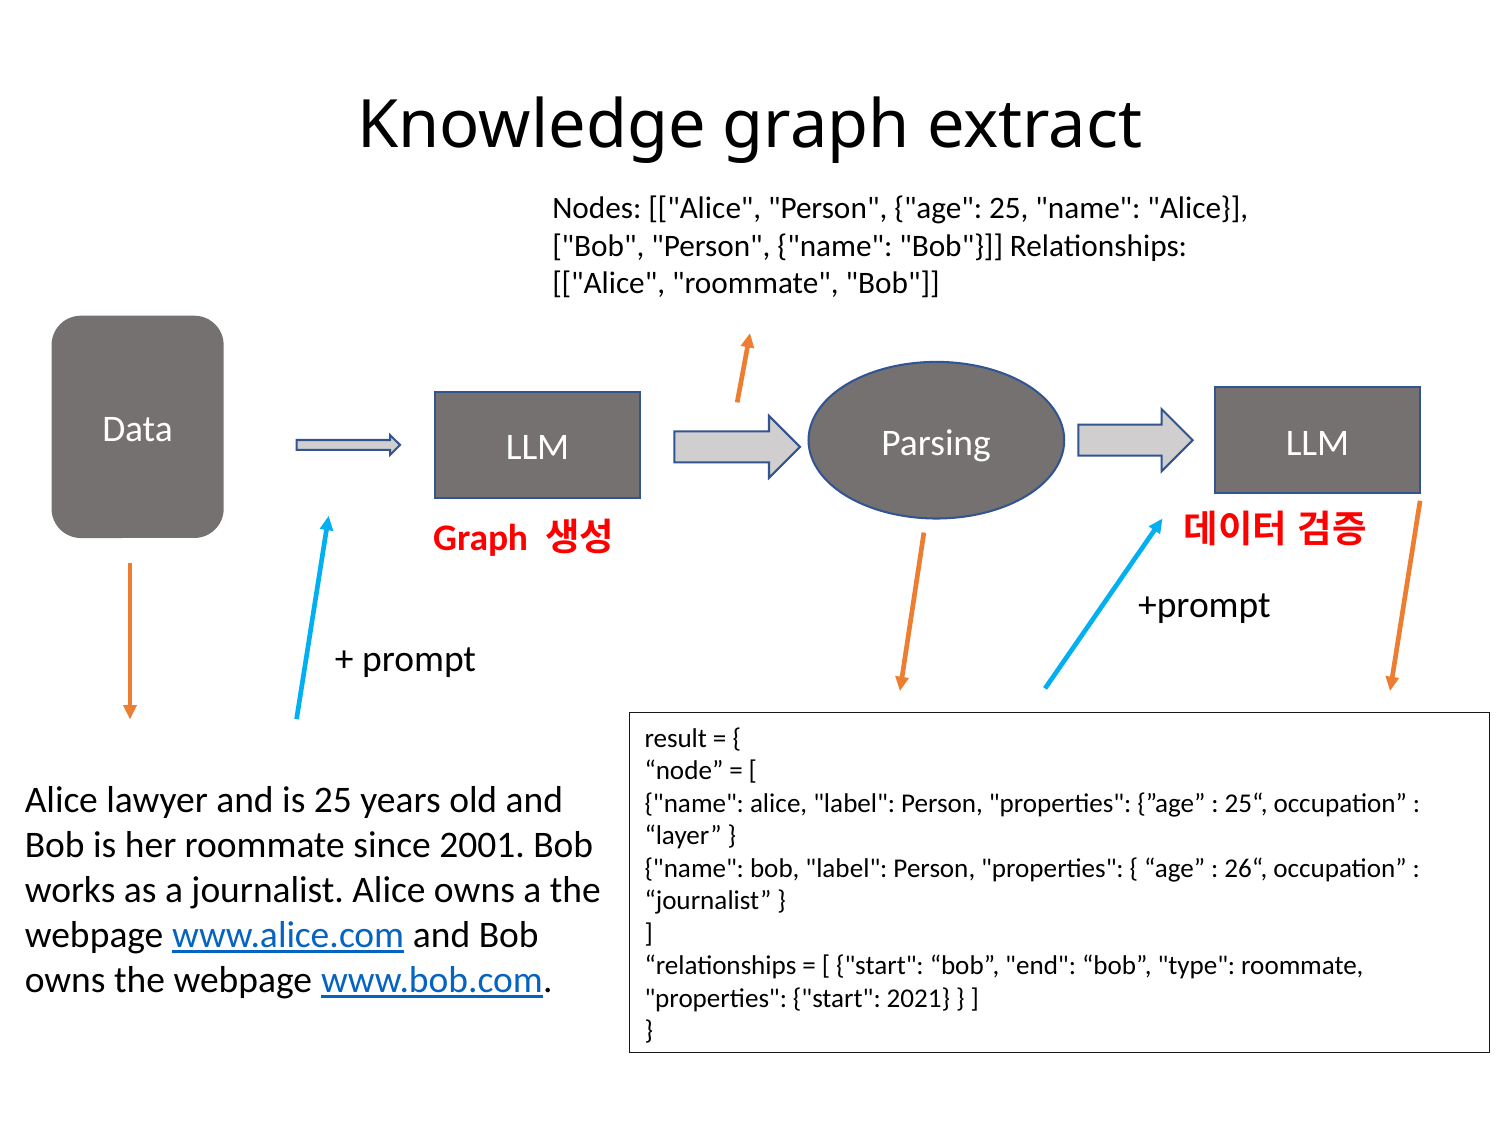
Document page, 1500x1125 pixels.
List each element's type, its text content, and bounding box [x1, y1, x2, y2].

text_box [1390, 500, 1421, 691]
text_box LLM [434, 391, 641, 499]
text_box + prompt [329, 626, 515, 687]
text_box [1077, 406, 1195, 474]
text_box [1045, 518, 1163, 689]
text_box Nodes: [["Alice", "Person", {"age": 25, "name": "Alice}], ["Bob", "Person", {"name": "Bob"}]] Relationships: [["Alice", "roommate", "Bob"]] [537, 179, 1288, 307]
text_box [900, 532, 924, 691]
text_box [295, 432, 402, 458]
text_box LLM [1214, 386, 1421, 494]
text_box Data [51, 315, 224, 539]
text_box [737, 333, 750, 403]
text_box Parsing [807, 360, 1066, 520]
text_box Graph 생성 [418, 505, 686, 566]
text_box [673, 413, 802, 481]
text_box Knowledge graph extract [103, 59, 1397, 193]
text_box 데이터 검증 [1168, 497, 1437, 558]
text_box +prompt [1163, 572, 1318, 633]
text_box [296, 516, 329, 720]
text_box Alice lawyer and is 25 years old and Bob is her roommate since 2001. Bob works as a journalist. Alice owns a the webpage www.alice.com and Bob owns the webpage www.bob.com. [10, 767, 629, 1008]
text_box result = { “node” = [ {"name": alice, "label": Person, "properties": {”age” : 25“, occupation” : “layer” } {"name": bob, "label": Person, "properties": { “age” : 26“, occupation” : “journalist” } ] “relationships = [ {"start": “bob”, "end": “bob”, "type": roommate, "properties": {"start": 2021} } ] } [629, 712, 1490, 1053]
